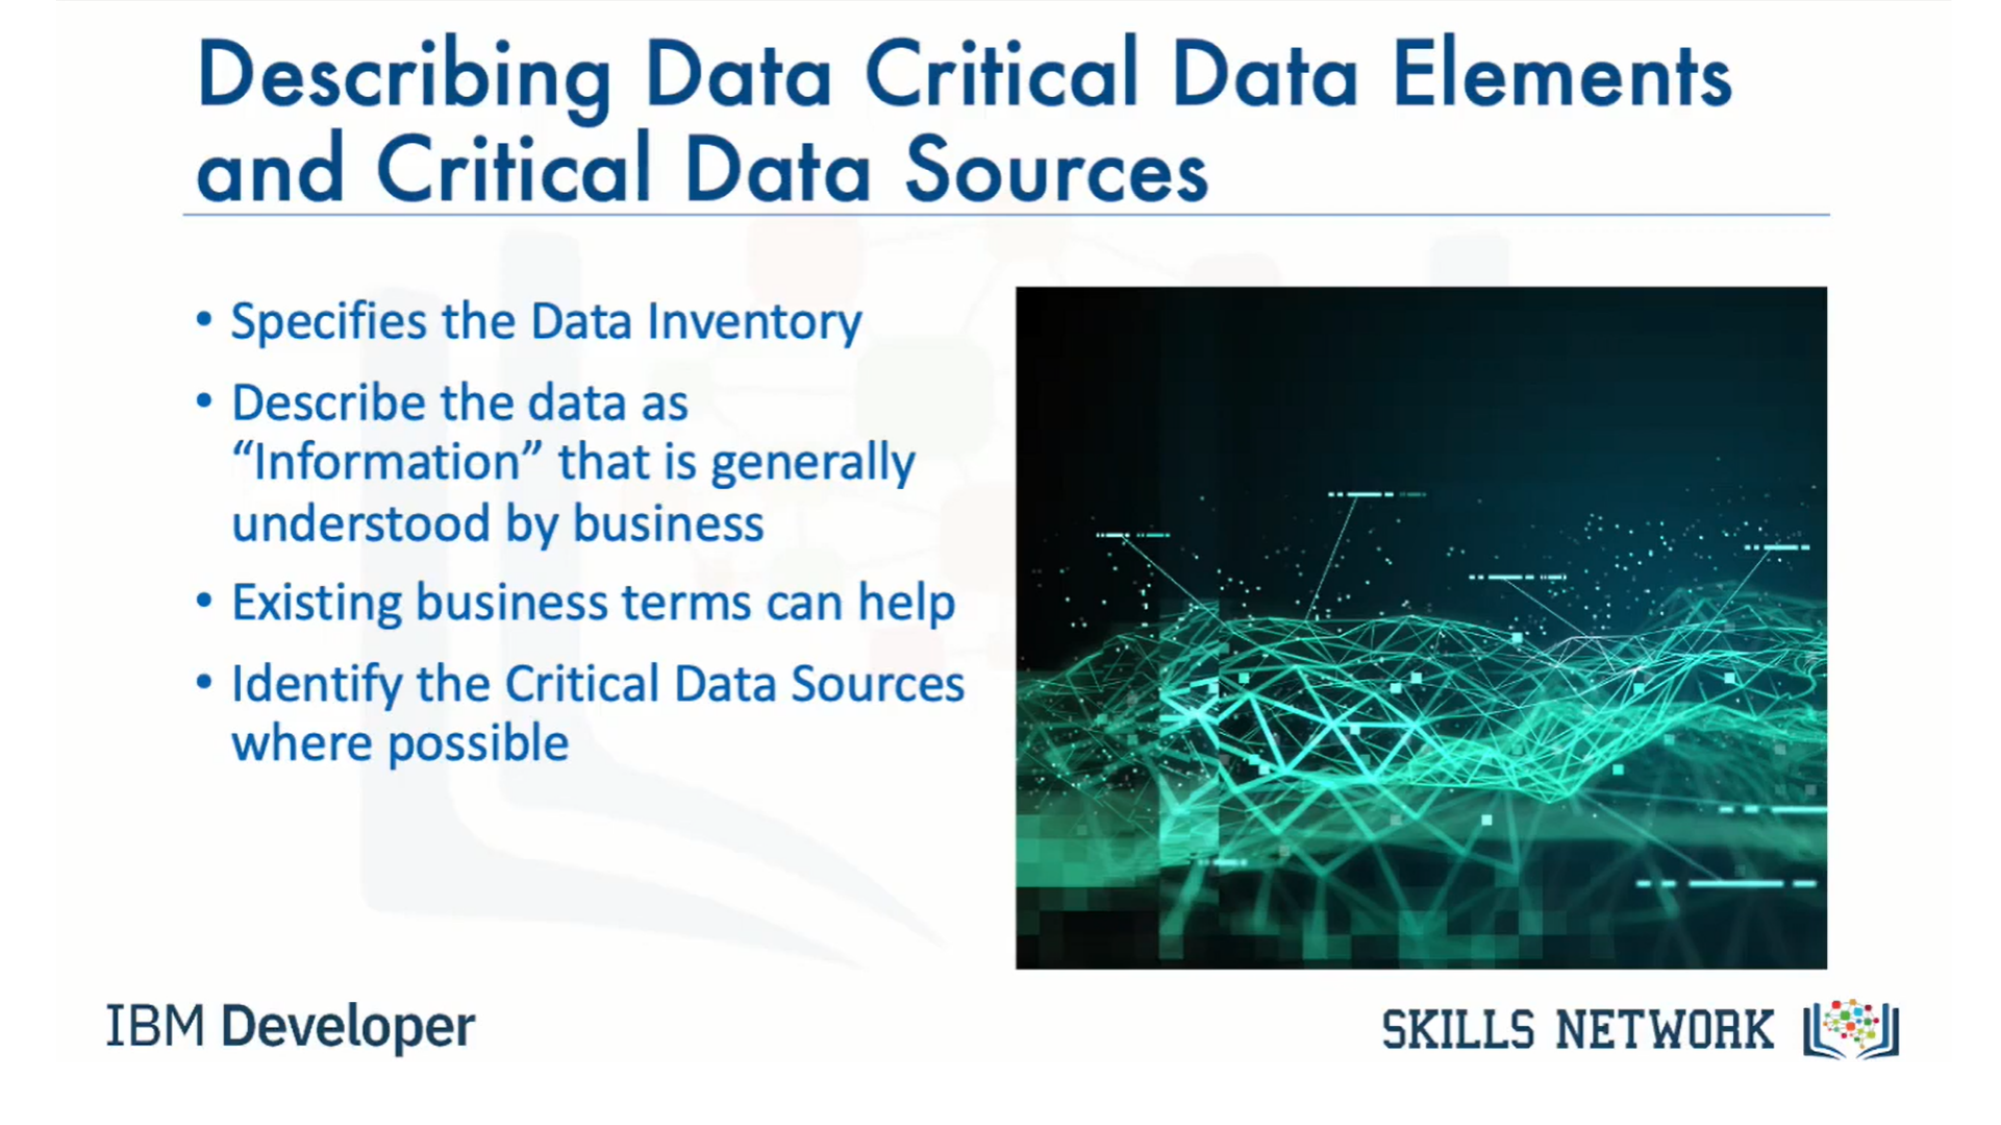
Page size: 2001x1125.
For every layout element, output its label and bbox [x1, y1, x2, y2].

picture [56, 0, 1952, 1062]
